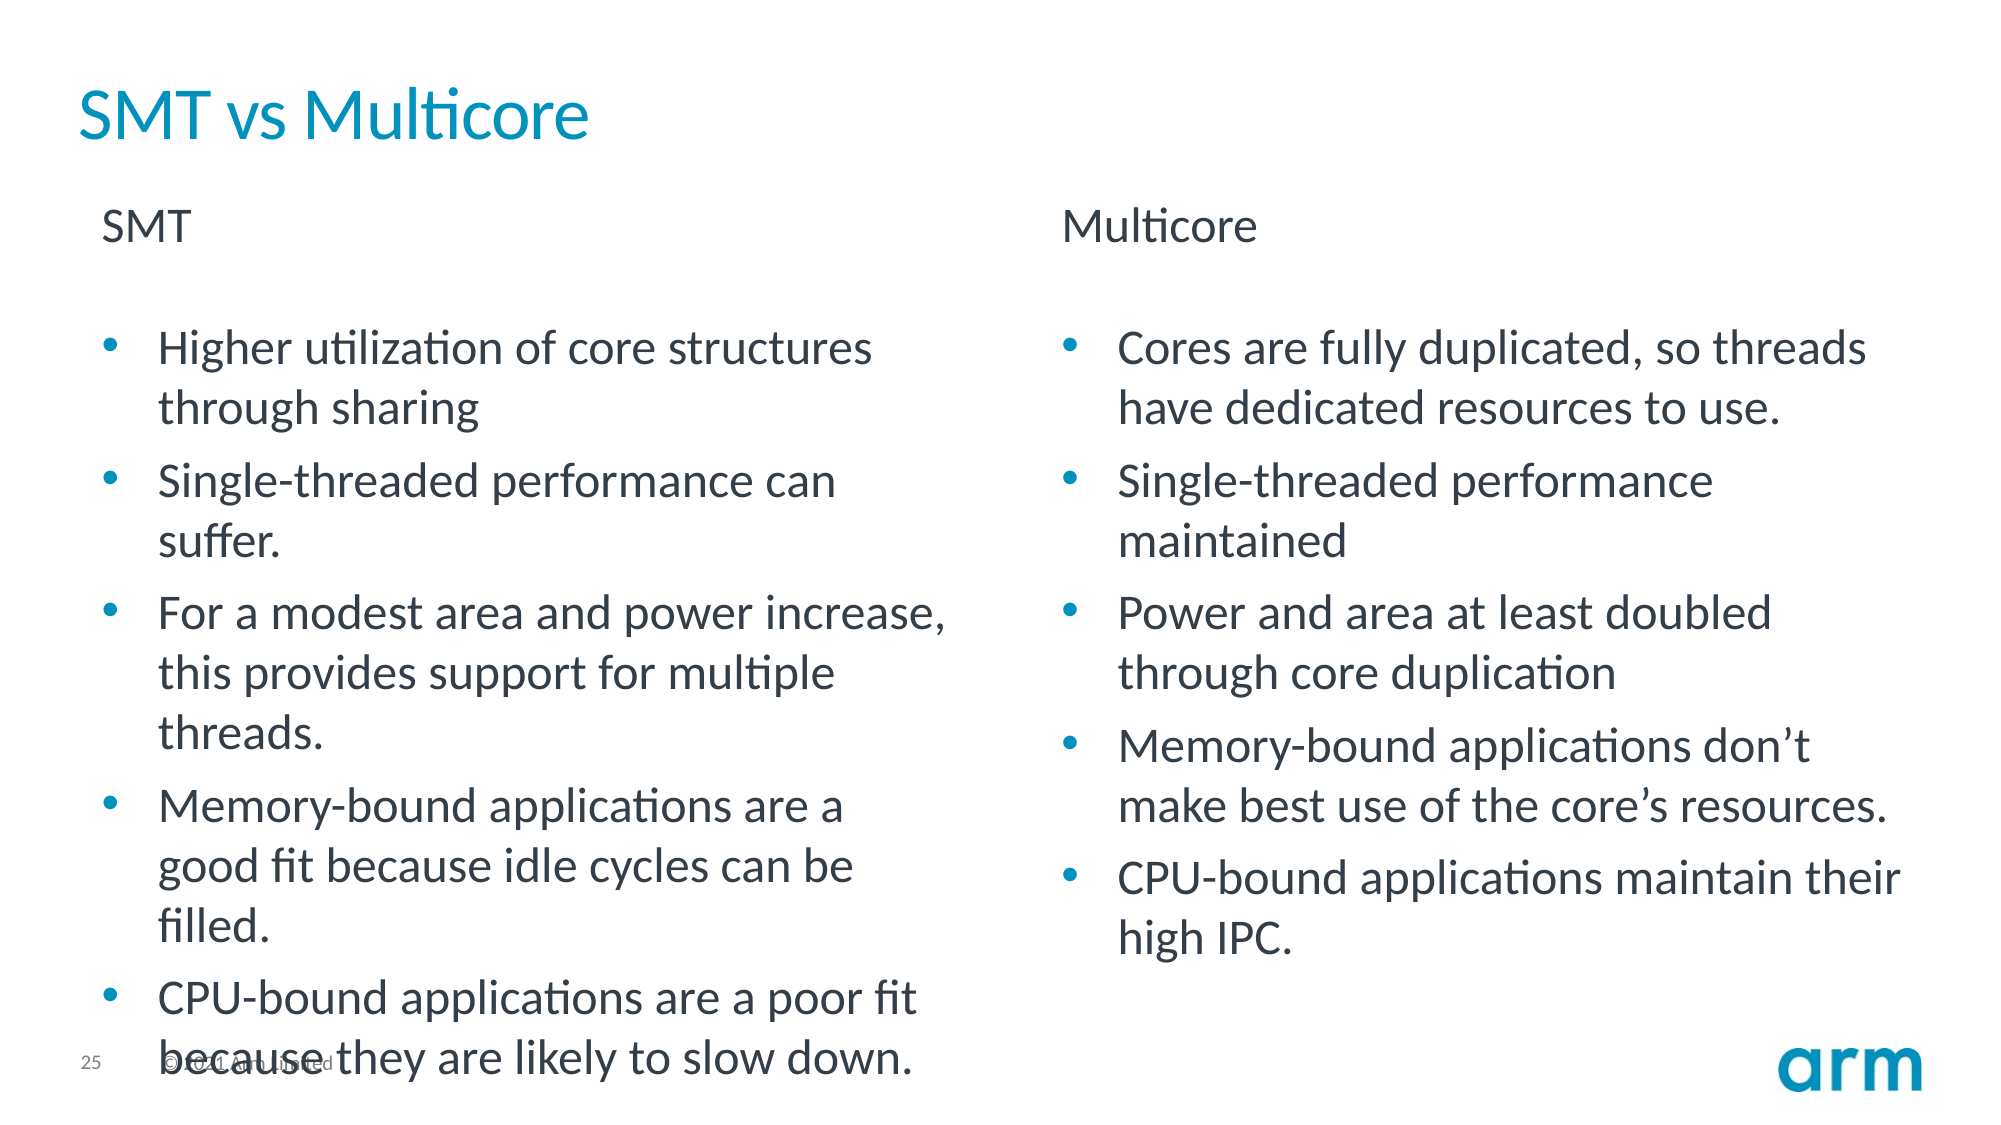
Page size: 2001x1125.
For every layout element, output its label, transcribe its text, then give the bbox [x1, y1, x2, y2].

picture [1889, 1048, 1903, 1053]
title SMT vs Multicore [78, 78, 1922, 186]
picture [1778, 1048, 1794, 1067]
text_box SMT [86, 185, 962, 278]
picture [1778, 1072, 1794, 1092]
picture [1803, 1048, 1922, 1092]
text_box Cores are fully duplicated, so threads have dedicated resources to use. Single-threaded performance maintained Power and area at least doubled through core duplication Memory-bound applications don’t make best use of the core’s resources. CPU-bound applications maintain their high IPC. [1046, 307, 1922, 899]
picture [1788, 1056, 1812, 1083]
picture [1911, 1048, 1922, 1062]
text_box Multicore [1046, 185, 1922, 278]
text_box Higher utilization of core structures through sharing Single-threaded performance can suffer. For a modest area and power increase, this provides support for multiple threads. Memory-bound applications are a good fit because idle cycles can be filled. CPU-bound applications are a poor fit because they are likely to slow down. [86, 307, 962, 899]
